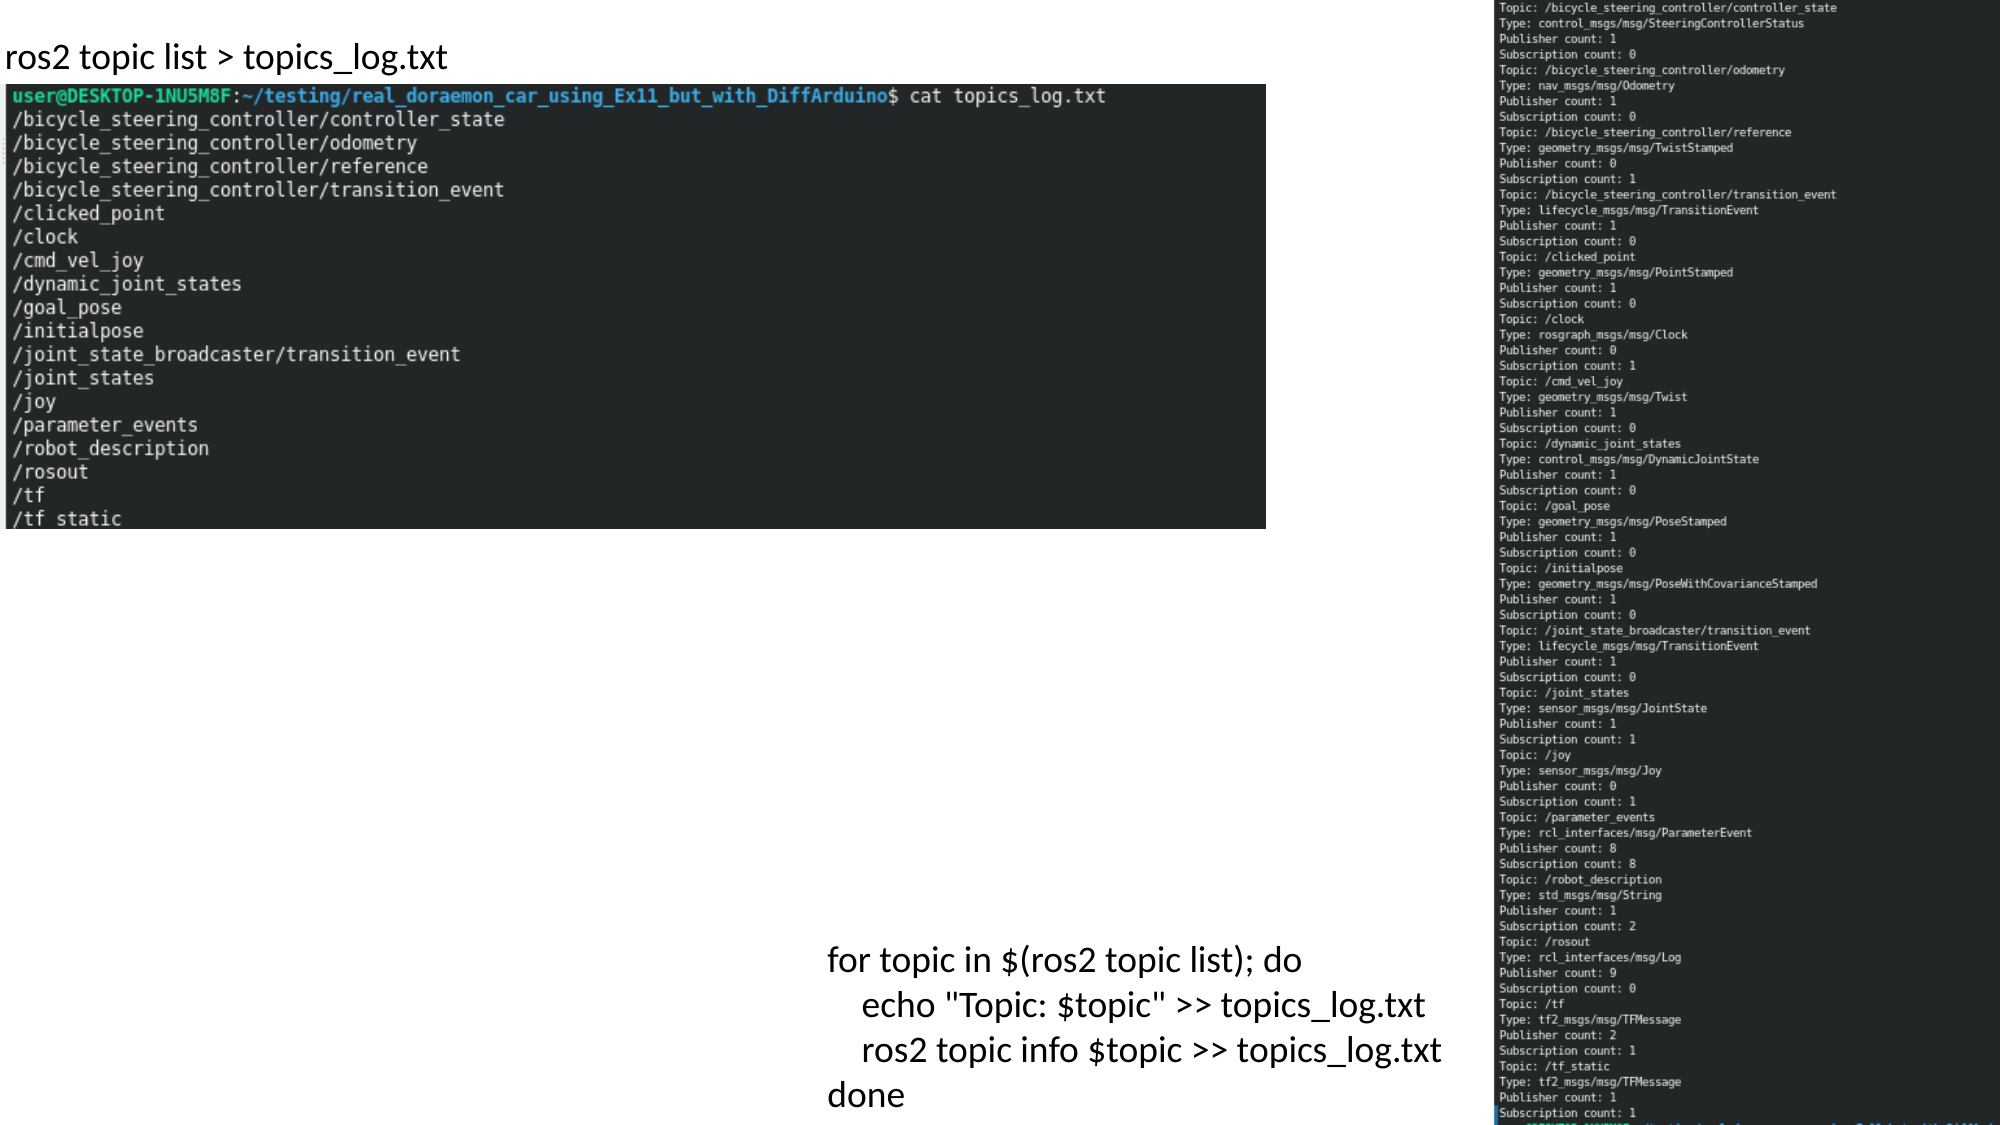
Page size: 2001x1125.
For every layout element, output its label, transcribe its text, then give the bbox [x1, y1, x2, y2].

text_box for topic in $(ros2 topic list); do echo "Topic: $topic" >> topics_log.txt ros2 topic info $topic >> topics_log.txt done [812, 928, 1493, 1123]
text_box ros2 topic list > topics_log.txt [0, 24, 990, 84]
picture [0, 84, 1266, 529]
picture [1493, 0, 2000, 1125]
